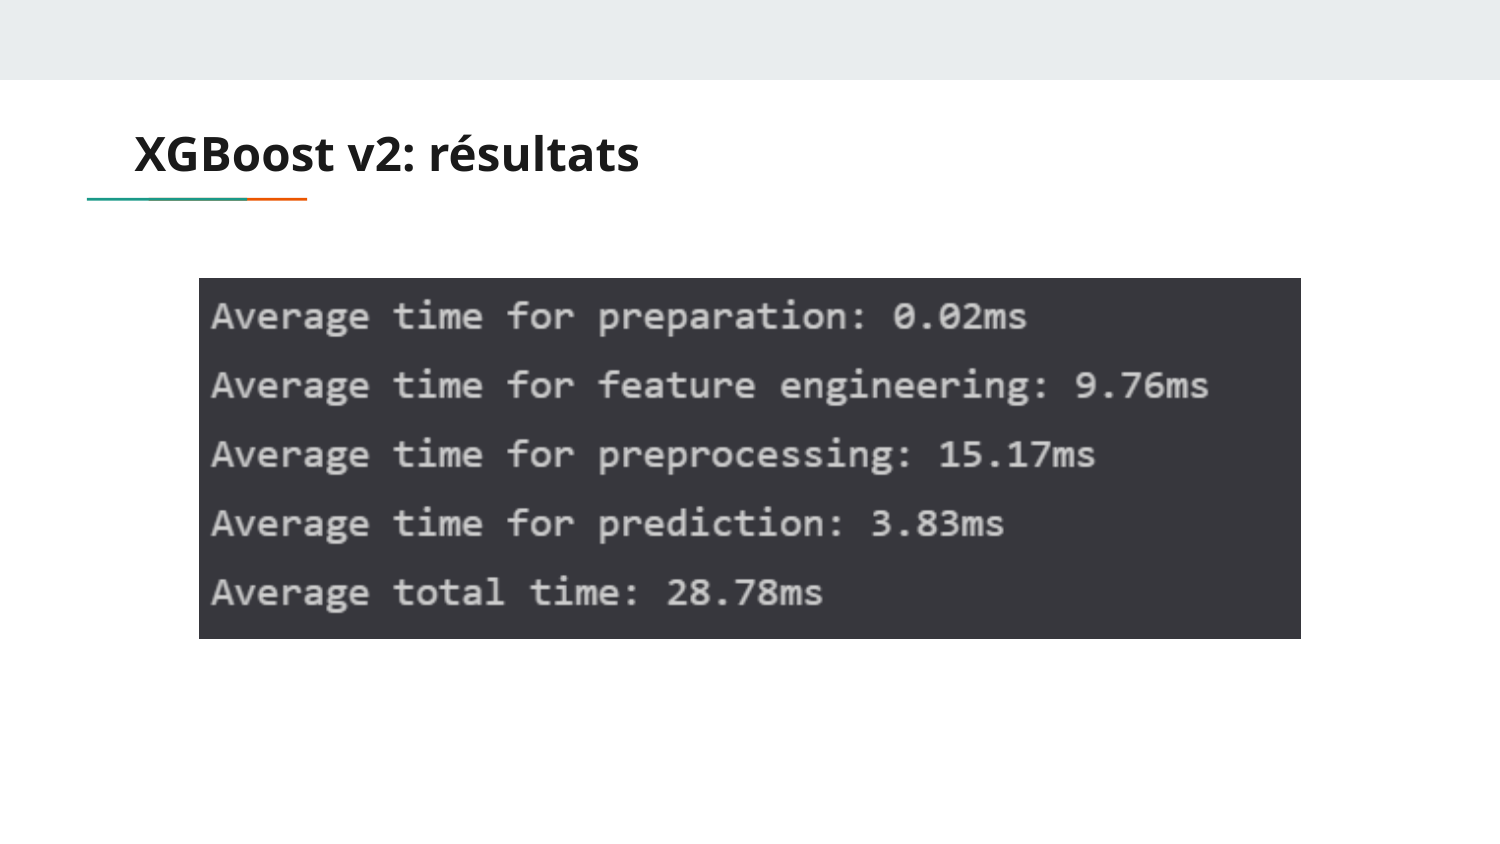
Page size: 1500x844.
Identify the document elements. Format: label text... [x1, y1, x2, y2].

title XGBoost v2: résultats [119, 109, 1381, 197]
picture [199, 278, 1301, 639]
